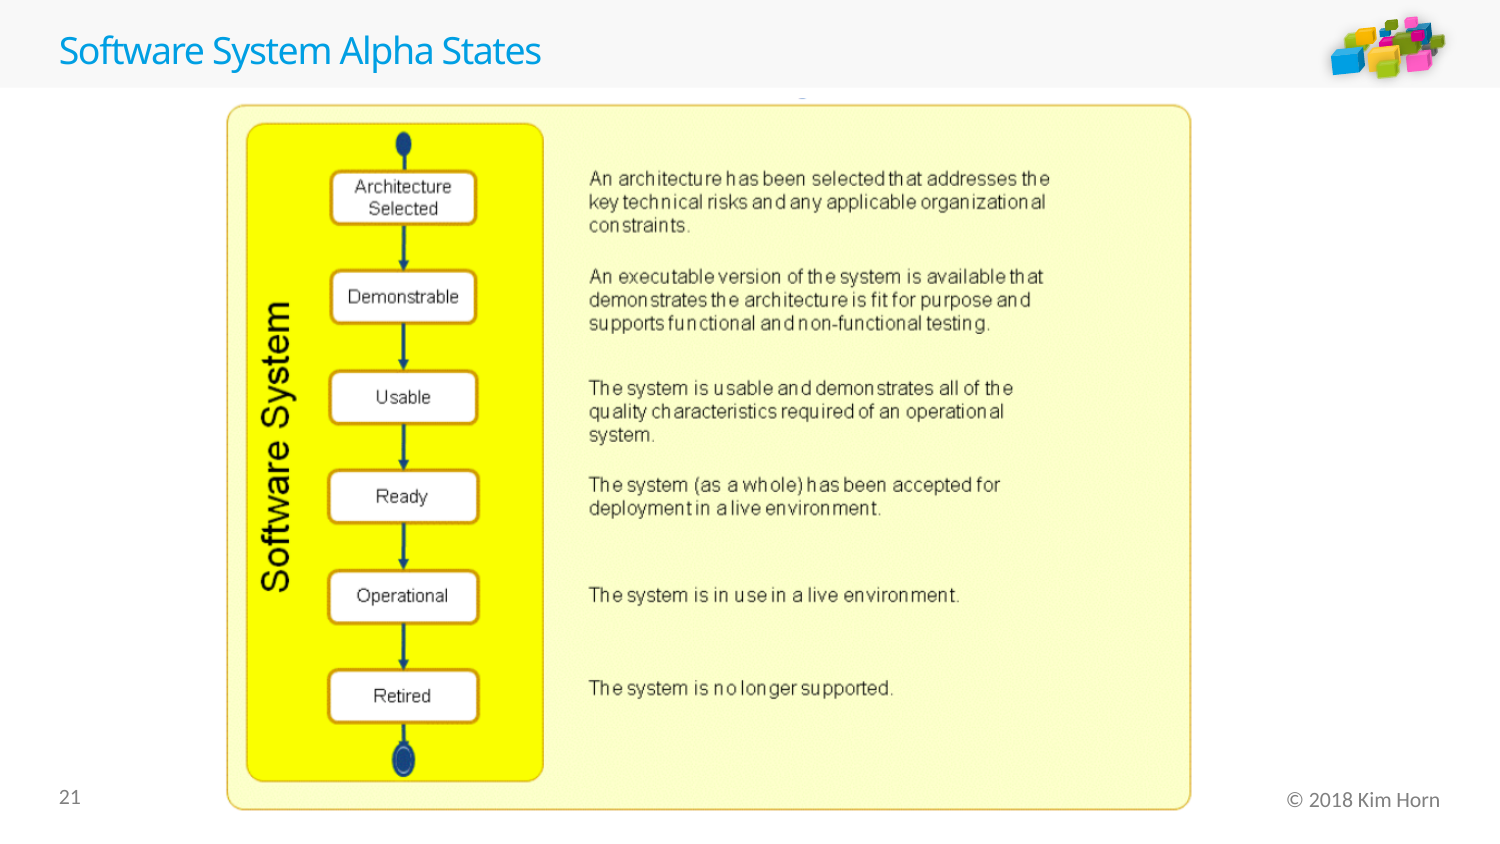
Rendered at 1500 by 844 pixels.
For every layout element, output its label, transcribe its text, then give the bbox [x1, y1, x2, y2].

picture [219, 98, 1206, 817]
title Software System Alpha States [58, 31, 1267, 73]
